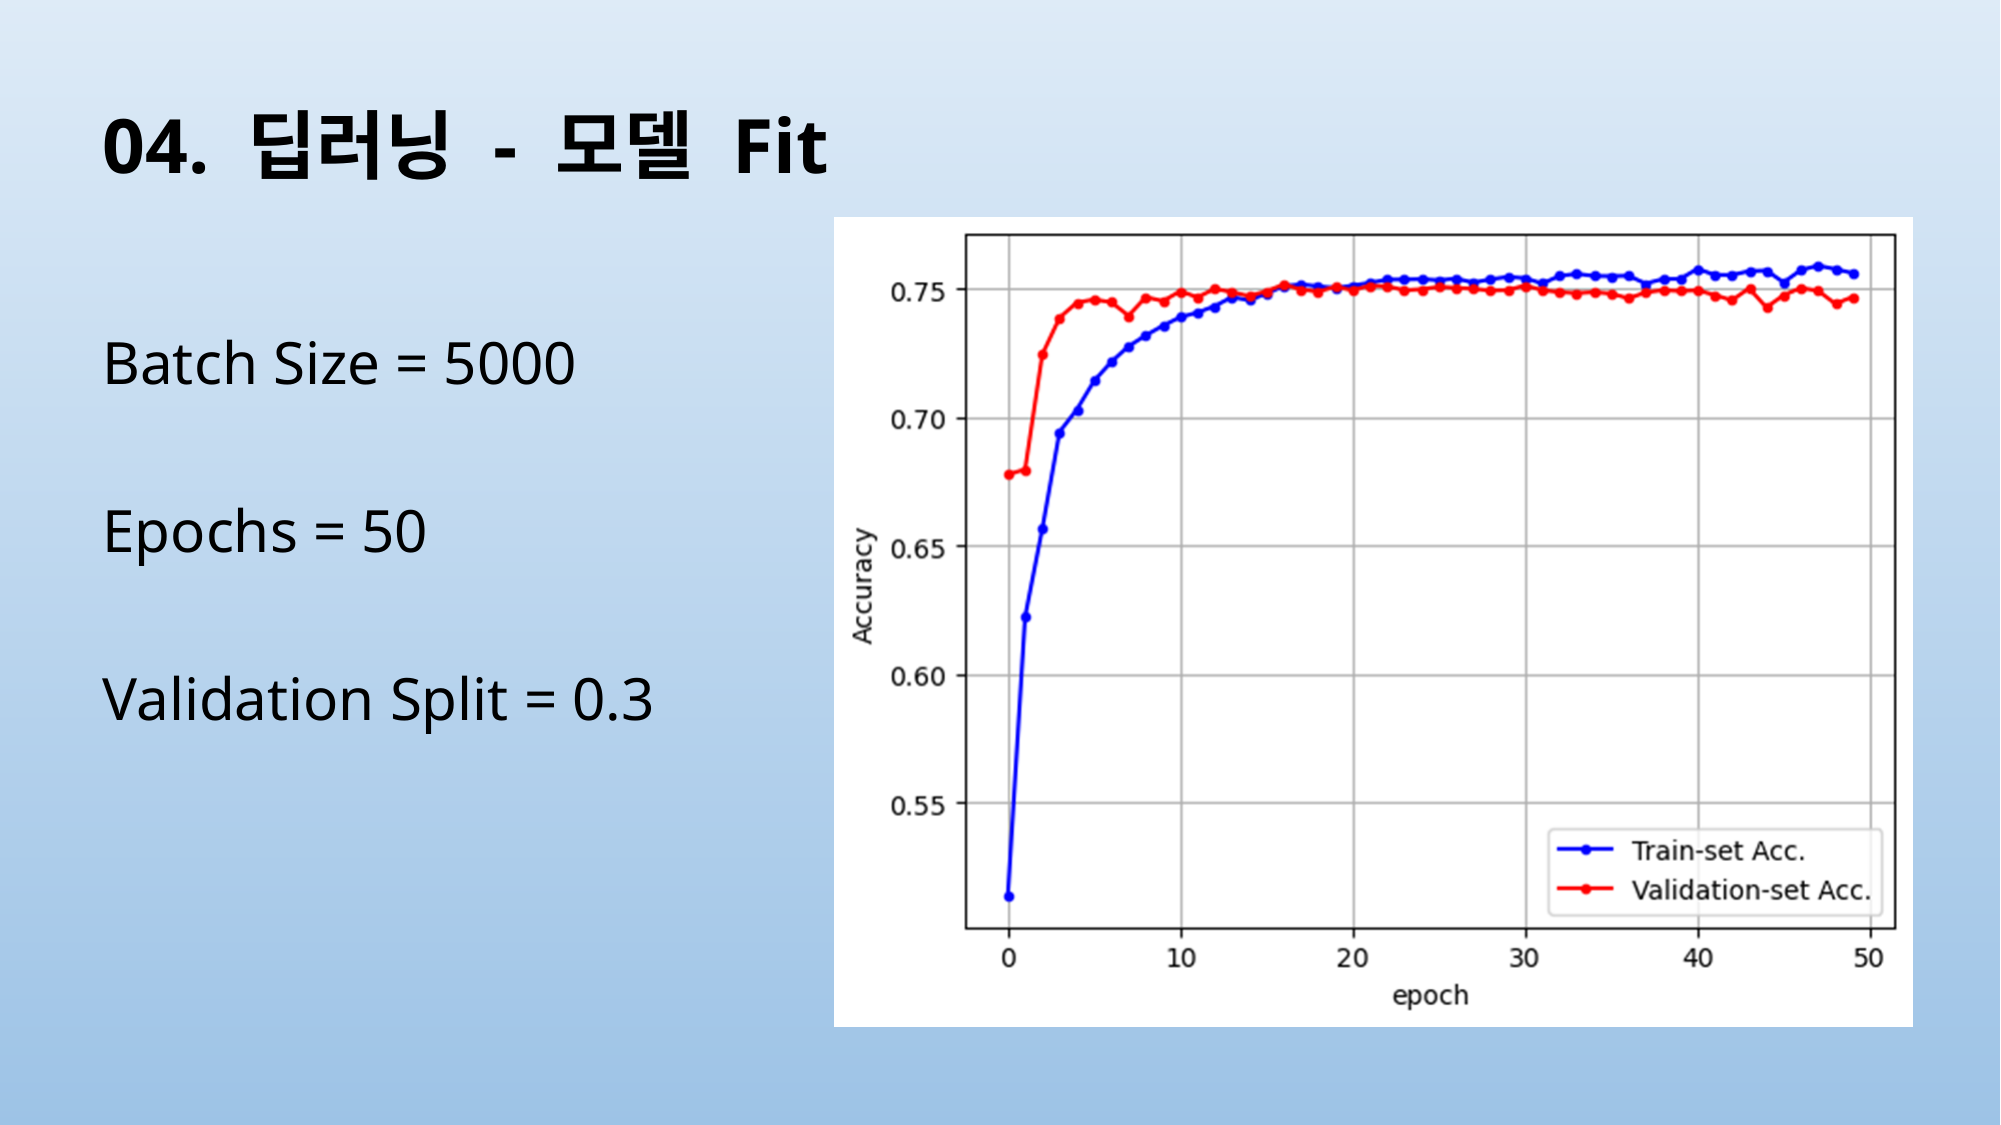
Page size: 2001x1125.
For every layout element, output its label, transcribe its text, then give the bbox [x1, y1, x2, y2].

title 04. 딥러닝 - 모델 Fit [87, 79, 1915, 221]
list Batch Size = 5000 Epochs = 50 Validation Split = 0.3 [87, 326, 814, 935]
picture [834, 217, 1913, 1027]
